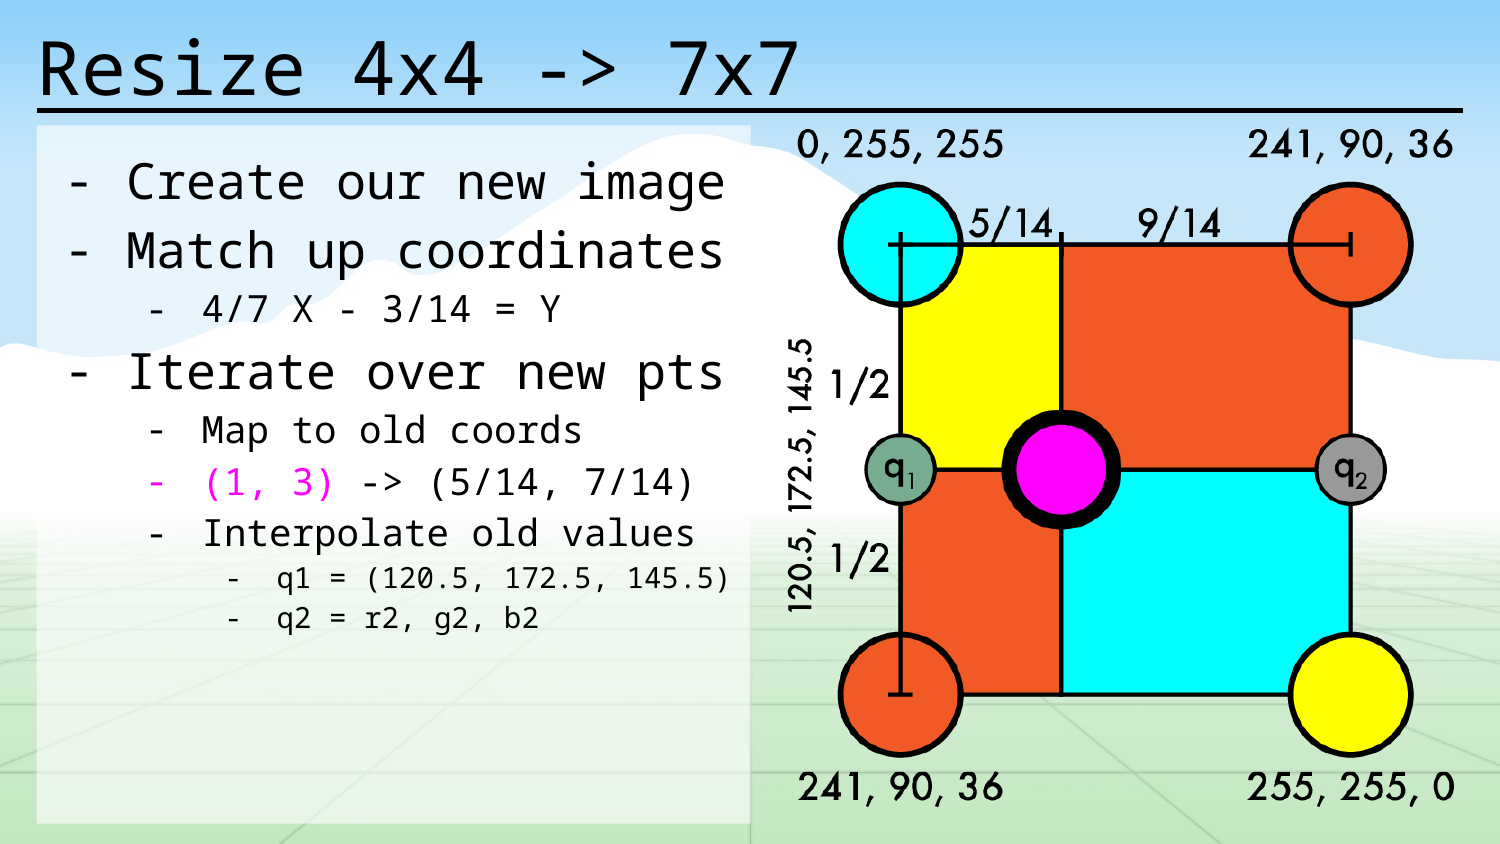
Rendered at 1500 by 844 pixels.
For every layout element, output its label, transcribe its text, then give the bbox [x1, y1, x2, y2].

list Create our new image Match up coordinates 4/7 X - 3/14 = Y Iterate over new pts Map to old coords (1, 3) -> (5/14, 7/14) Interpolate old values q1 = (120.5, 172.5, 145.5) q2 = r2, g2, b2 [36, 125, 745, 824]
picture [0, 0, 1500, 844]
title Resize 4x4 -> 7x7 [20, 31, 1479, 126]
